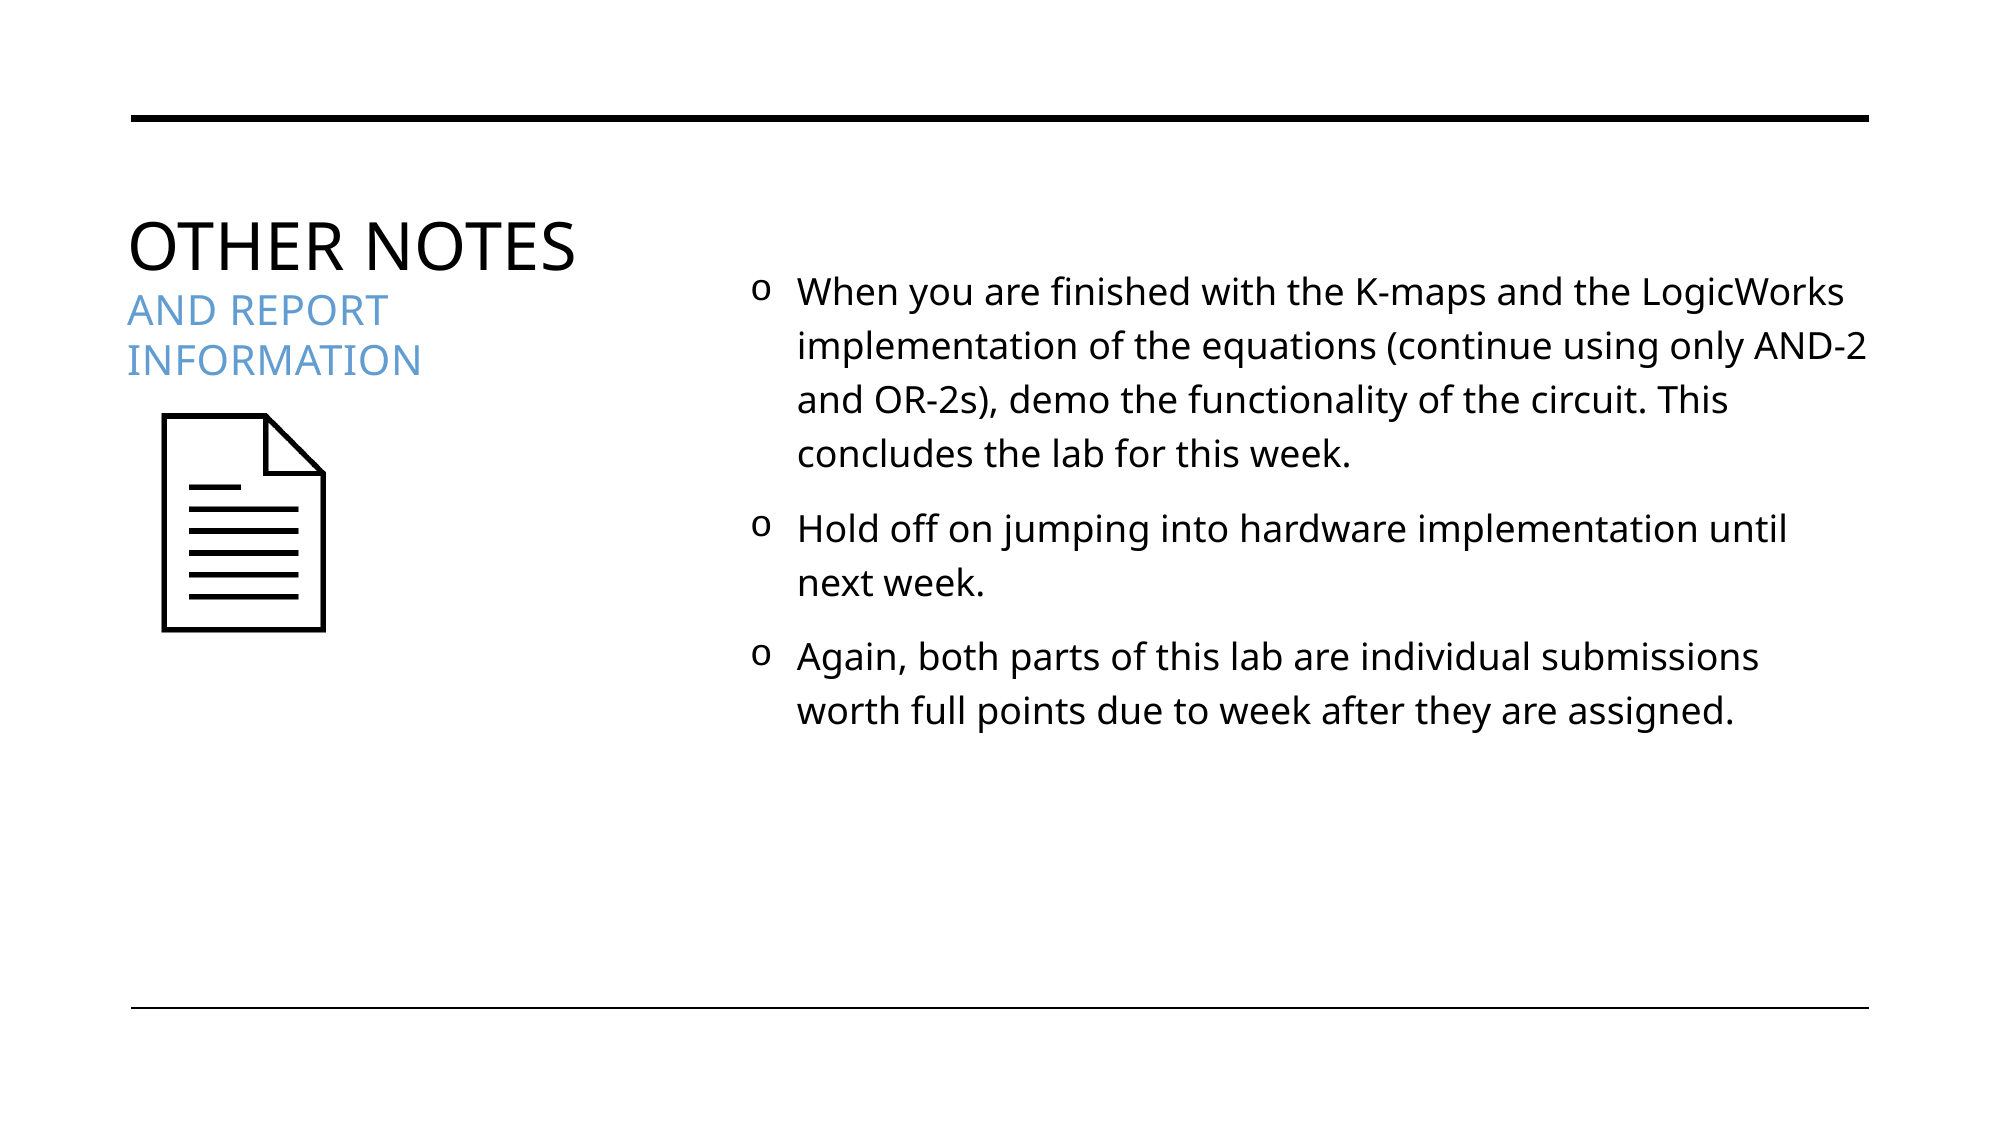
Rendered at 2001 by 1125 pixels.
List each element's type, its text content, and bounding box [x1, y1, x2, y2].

picture [111, 391, 375, 654]
list When you are finished with the K-maps and the LogicWorks implementation of the equations (continue using only AND-2 and OR-2s), demo the functionality of the circuit. This concludes the lab for this week. Hold off on jumping into hardware implementation until next week. Again, both parts of this lab are individual submissions worth full points due to week after they are assigned. [735, 251, 1888, 965]
title Other notes AND report information [112, 174, 660, 392]
